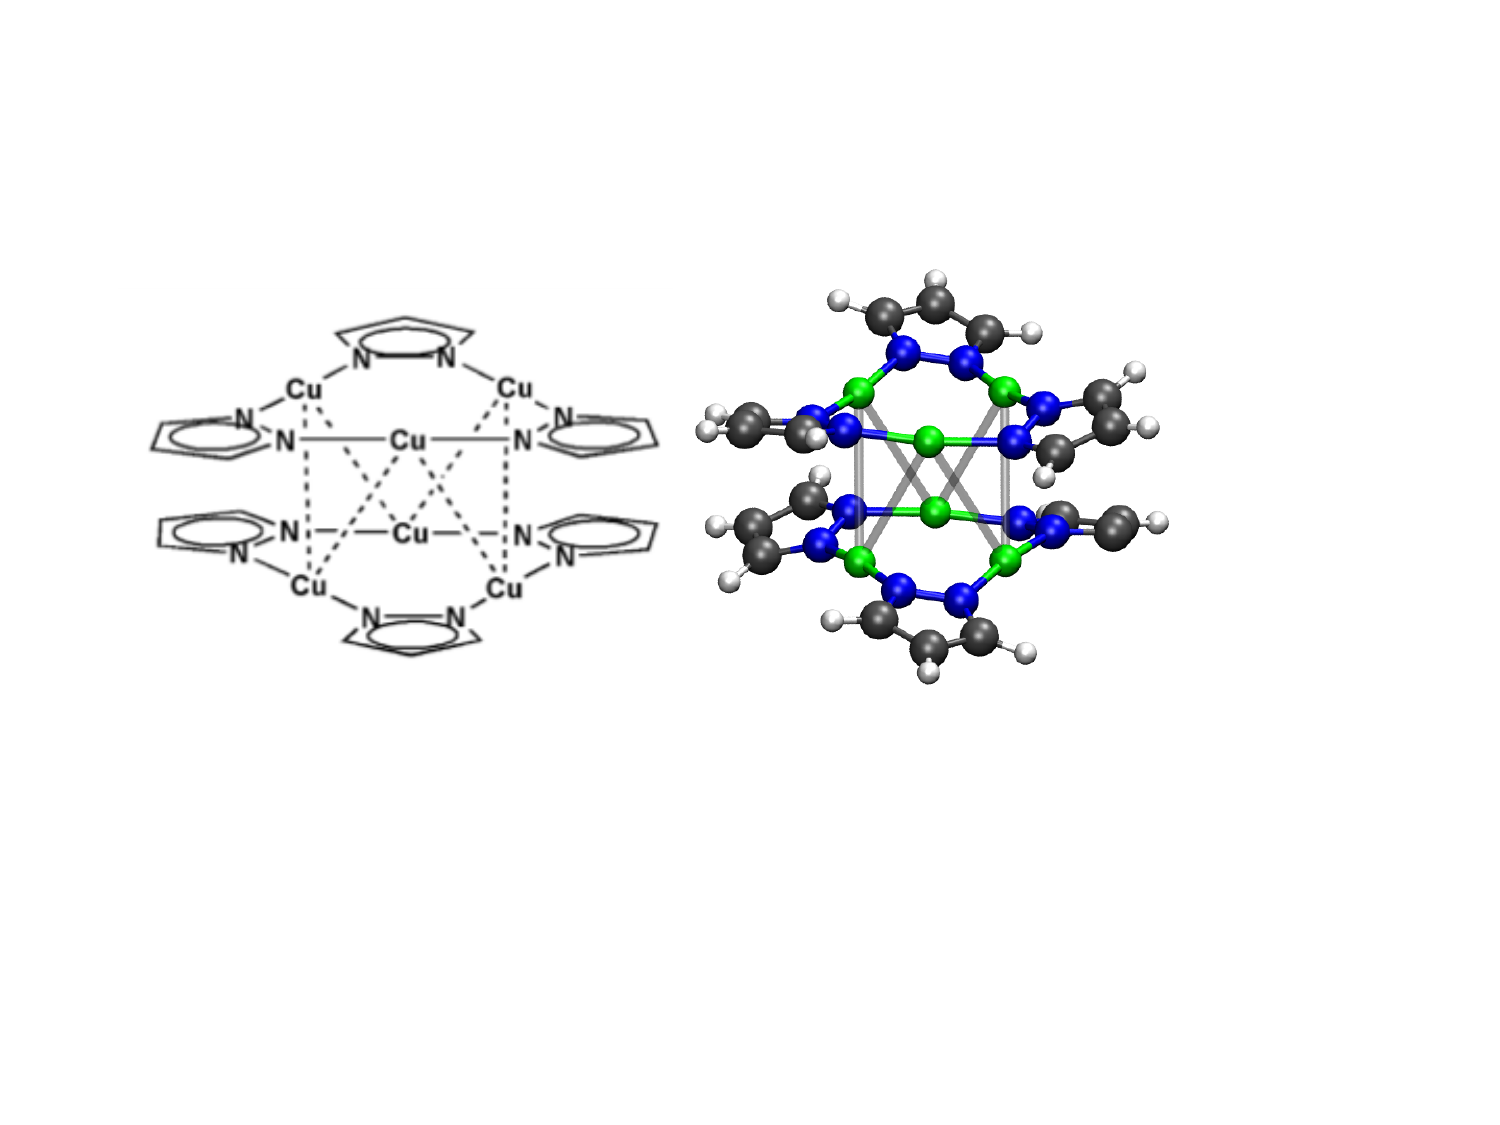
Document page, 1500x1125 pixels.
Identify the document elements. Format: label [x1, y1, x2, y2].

picture [118, 260, 1184, 697]
